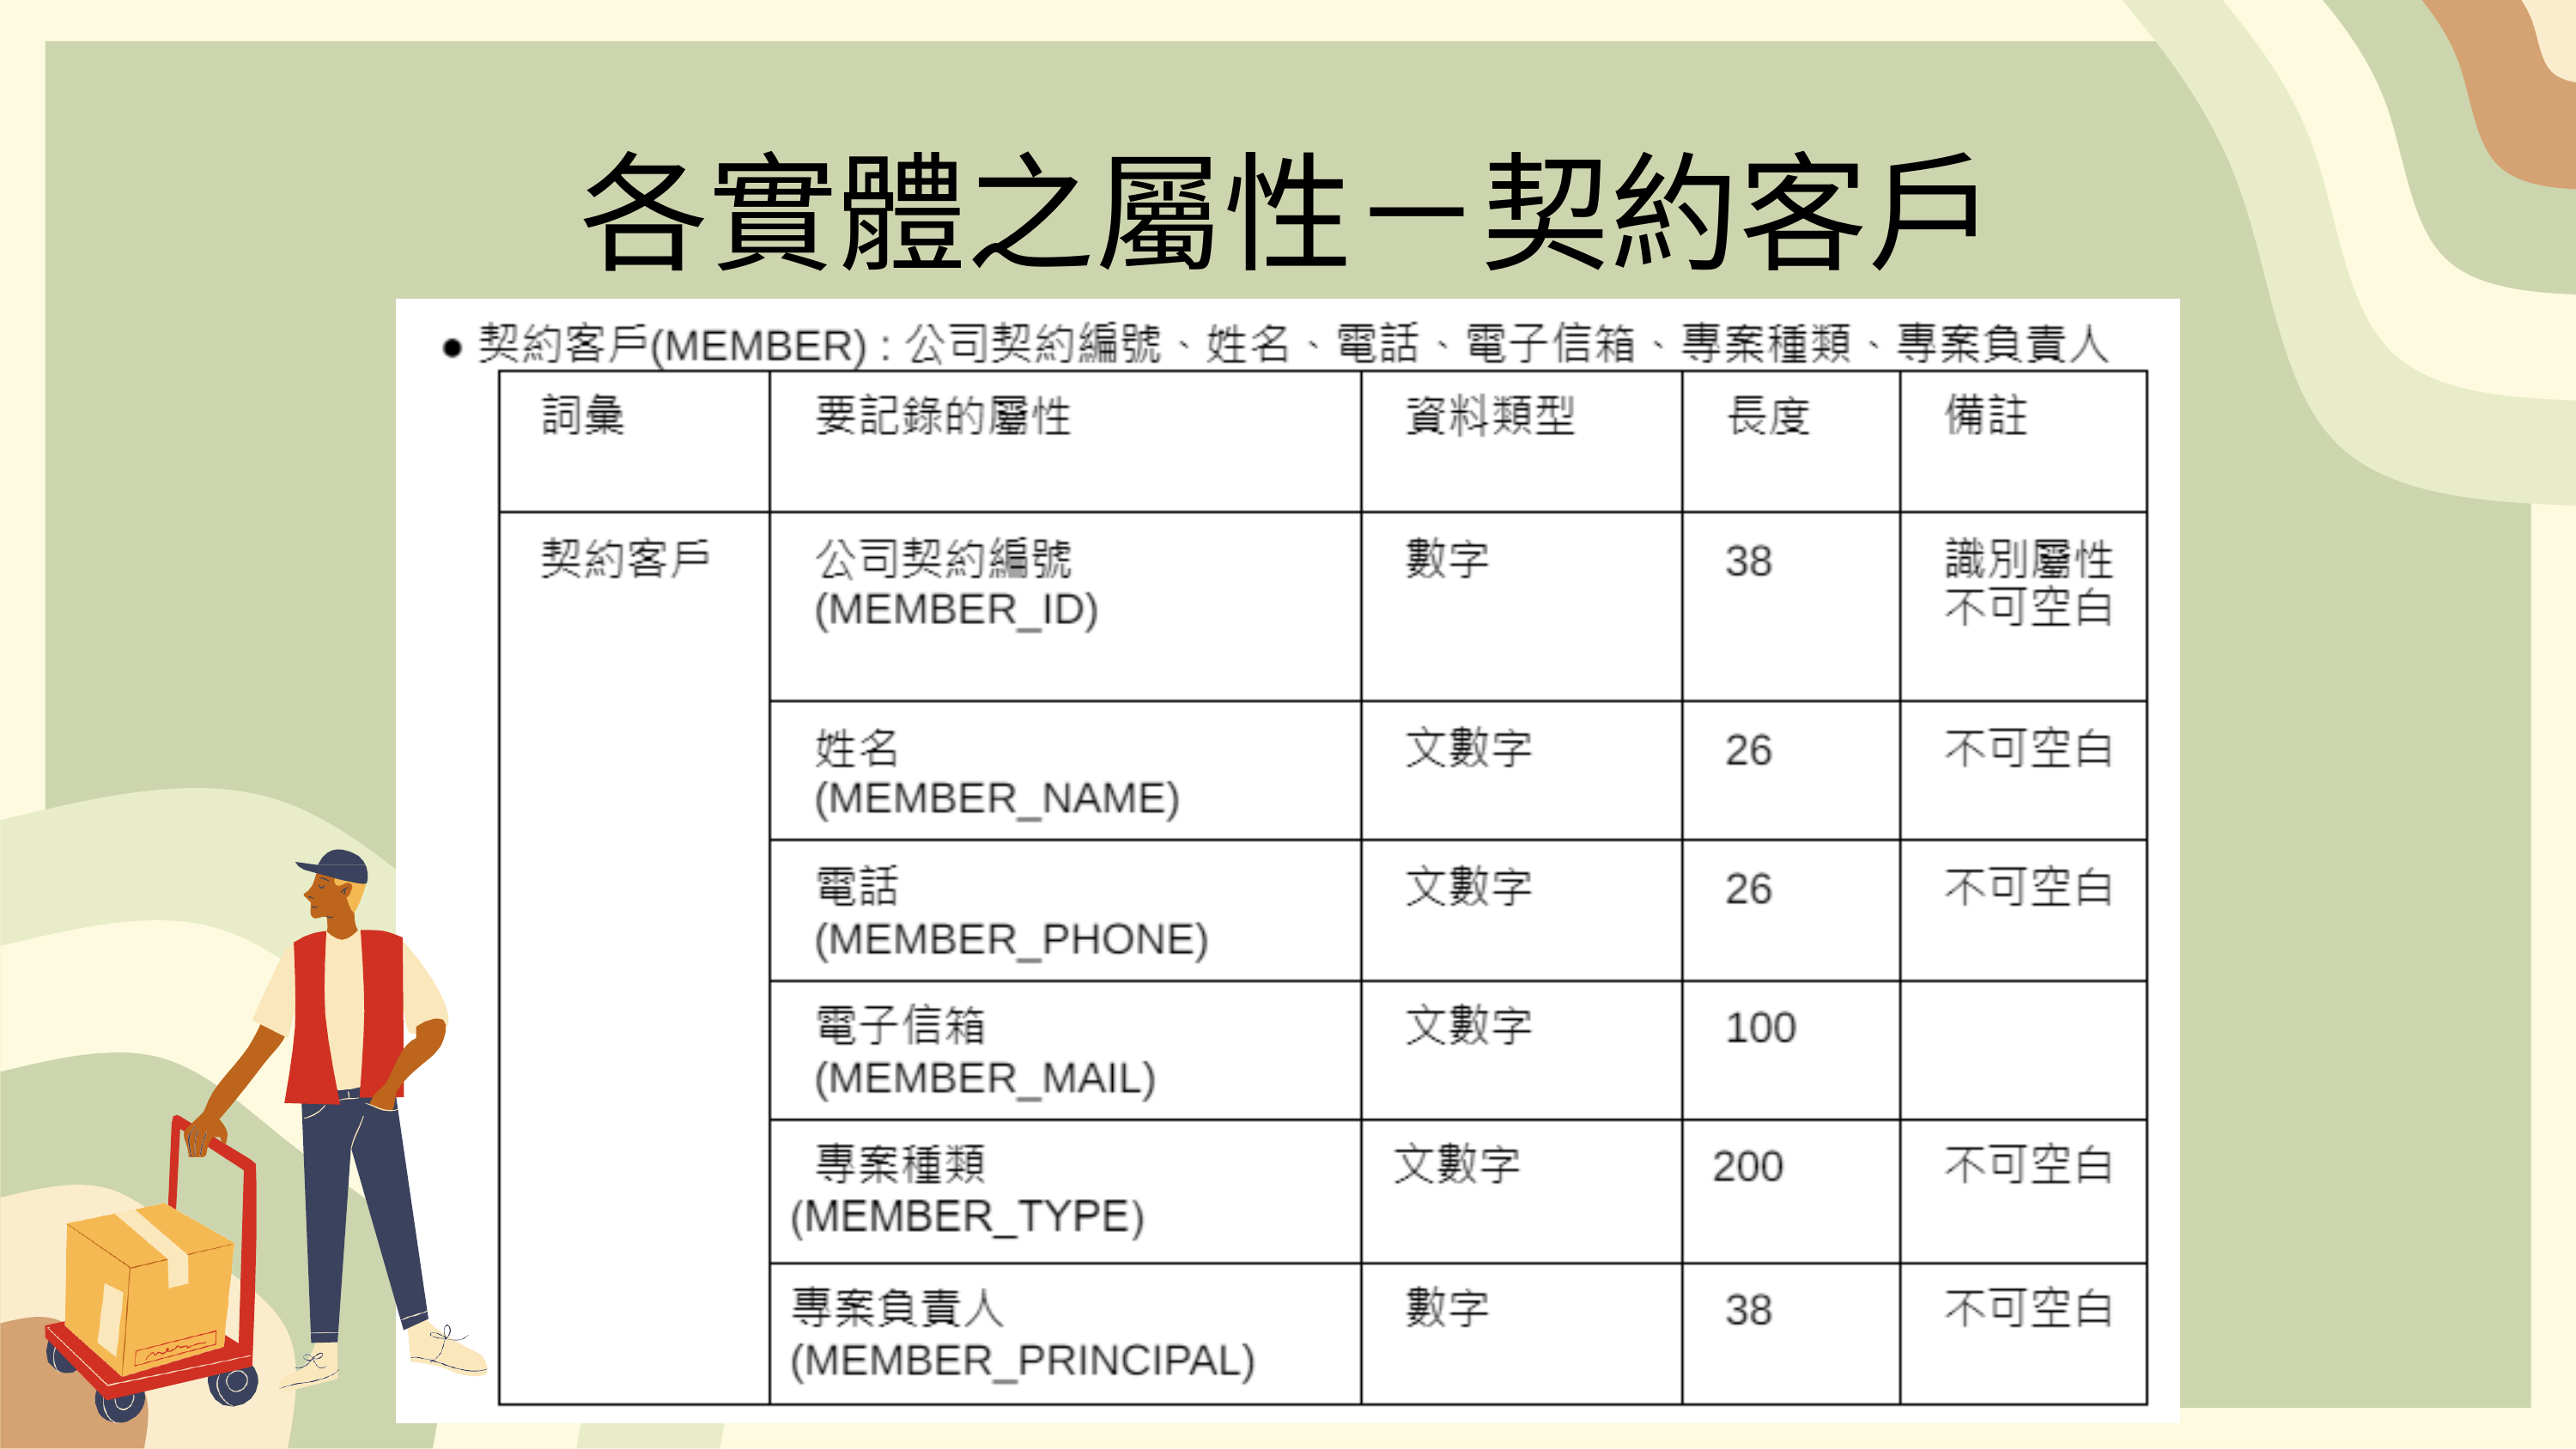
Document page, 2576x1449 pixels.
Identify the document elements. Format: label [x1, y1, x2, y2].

text_box [0, 0, 2576, 1449]
